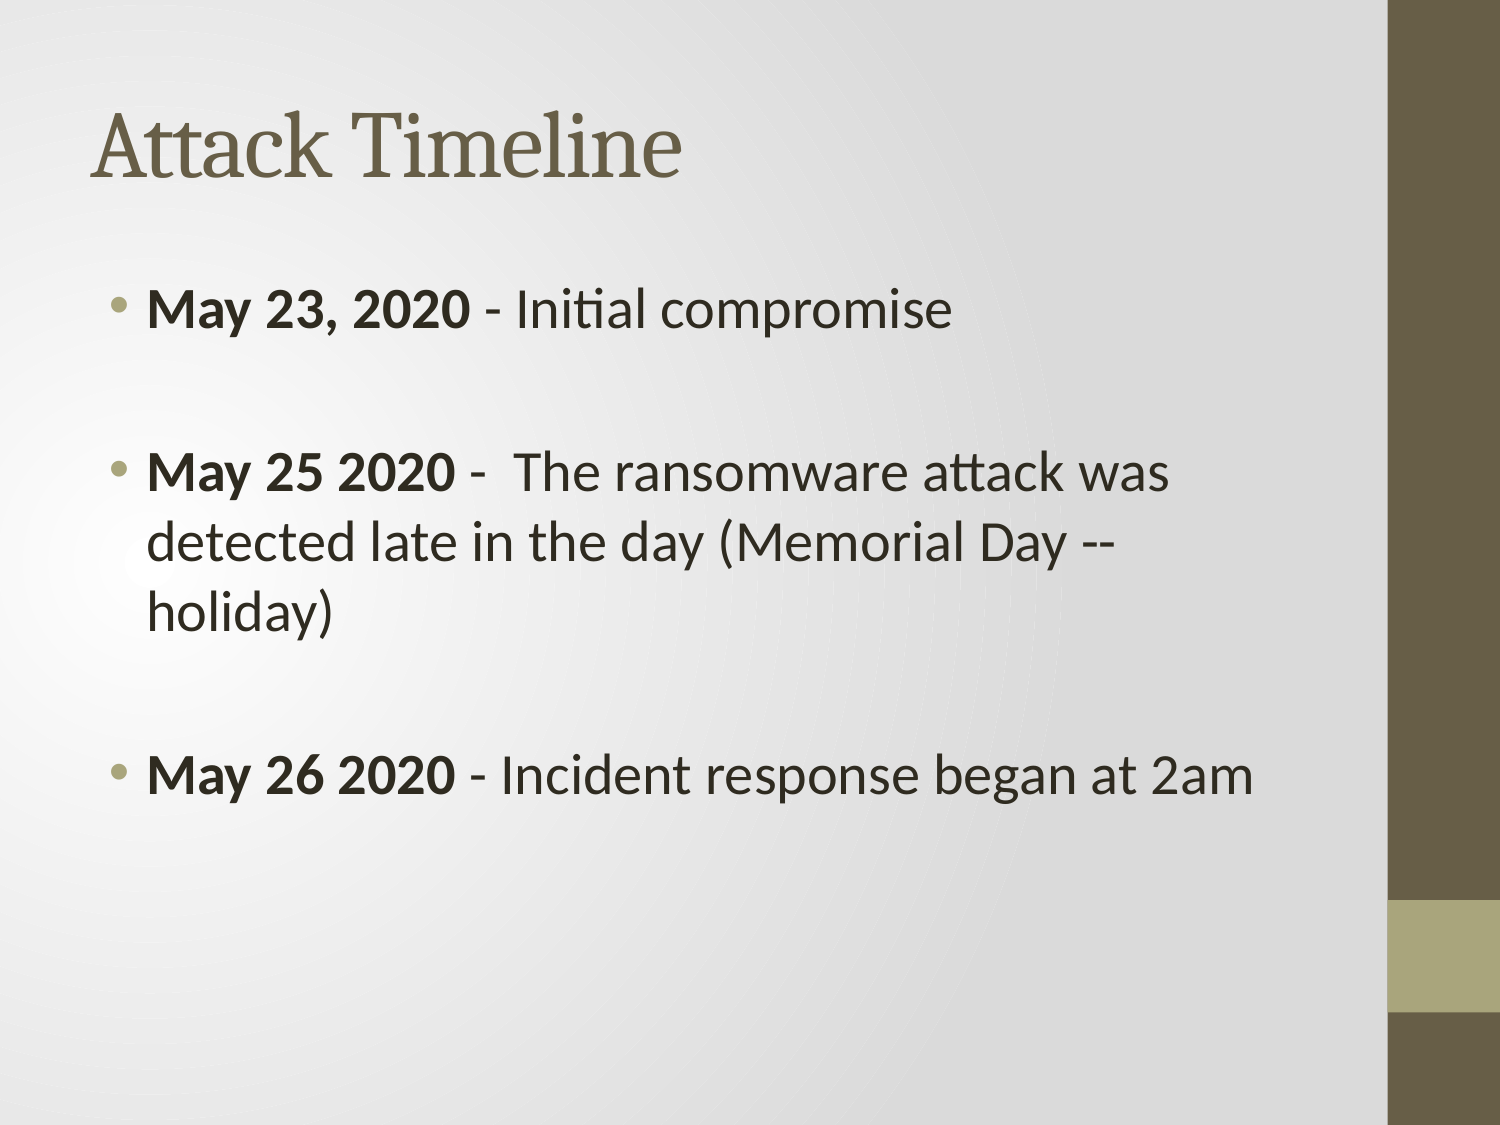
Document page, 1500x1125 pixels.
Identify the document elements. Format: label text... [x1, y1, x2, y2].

list May 23, 2020 - Initial compromise May 25 2020 - The ransomware attack was detected late in the day (Memorial Day -- holiday) May 26 2020 - Incident response began at 2am [75, 262, 1325, 1050]
title Attack Timeline [75, 45, 1325, 233]
